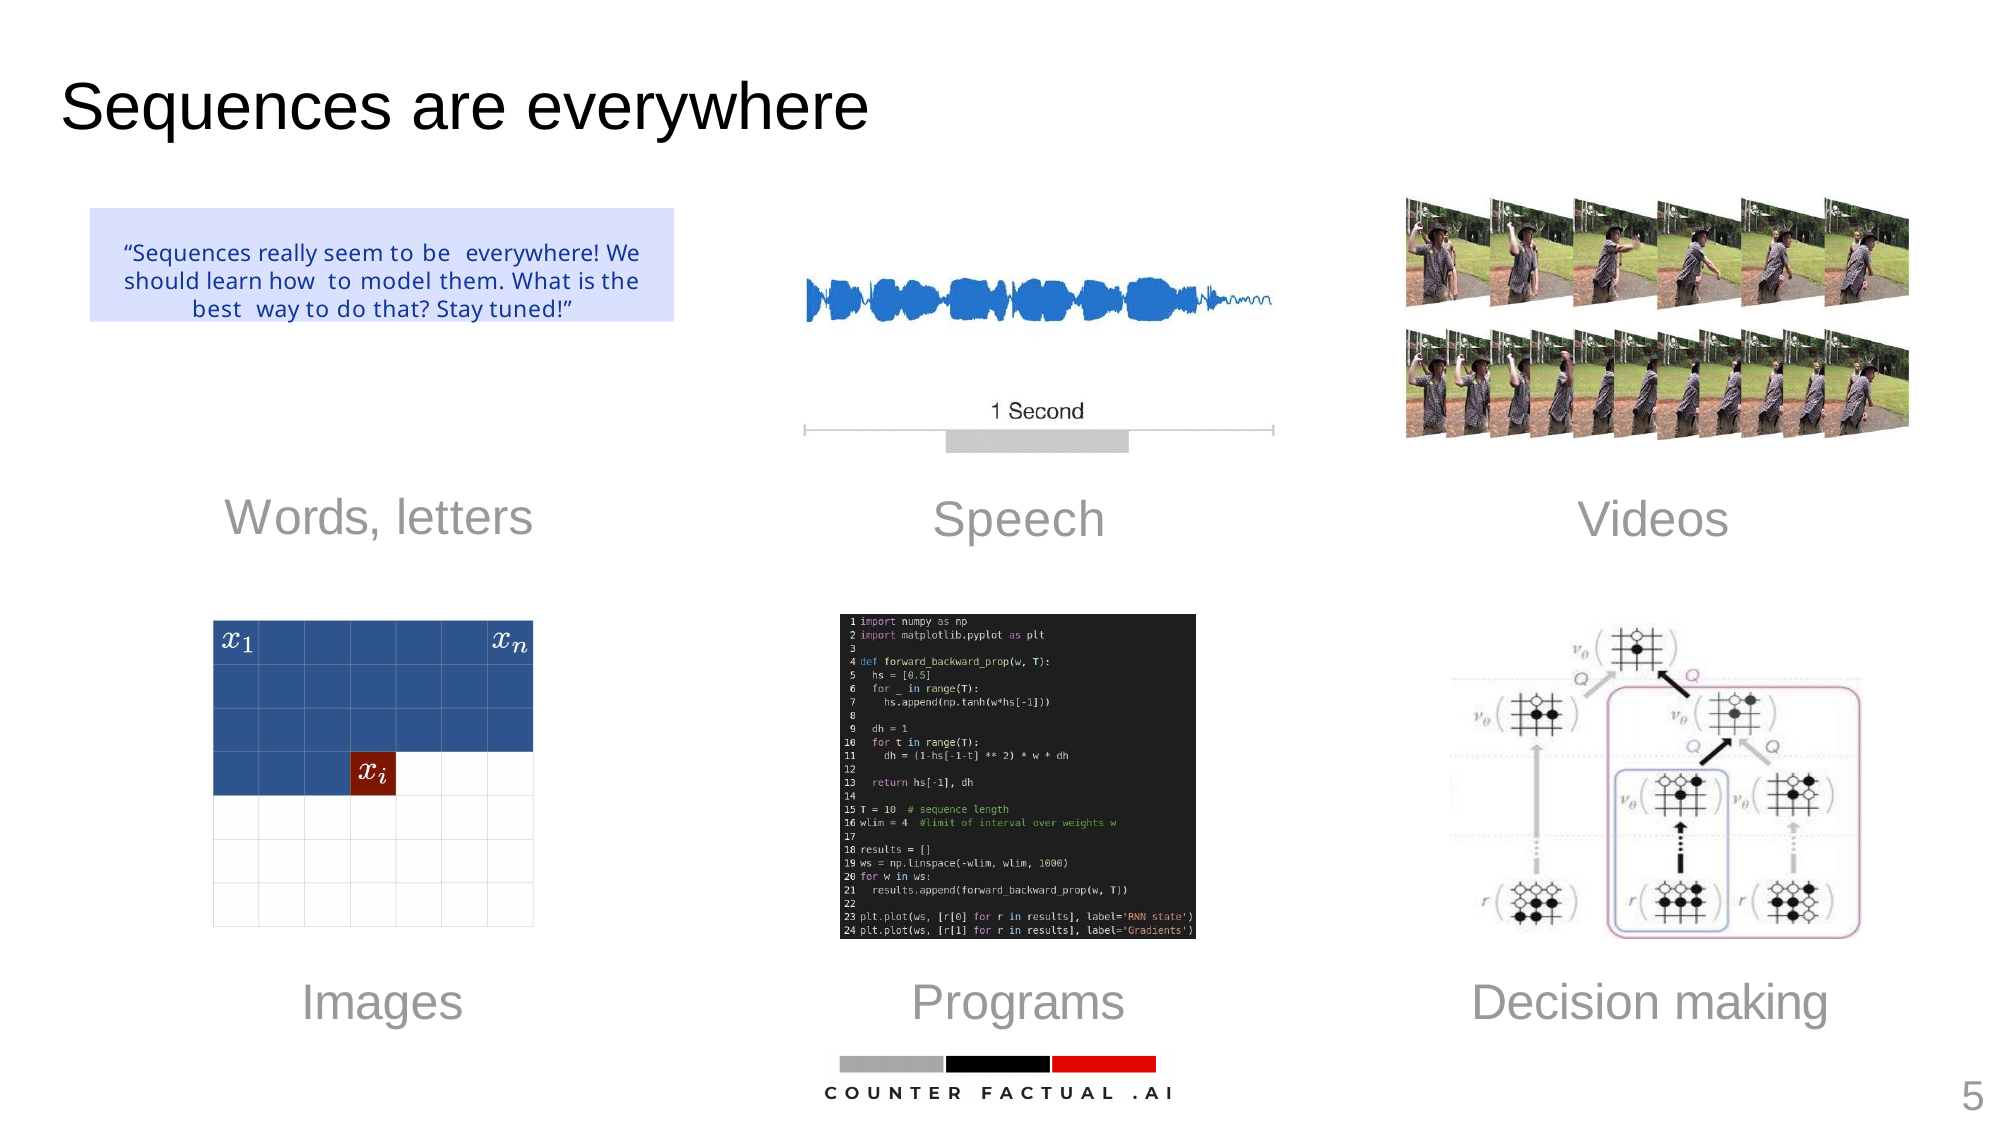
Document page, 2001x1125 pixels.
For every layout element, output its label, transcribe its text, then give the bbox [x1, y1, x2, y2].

title Sequences are everywhere [0, 0, 2000, 217]
slide_number 5 [1550, 1063, 2000, 1124]
picture [823, 1054, 1177, 1103]
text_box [89, 195, 1911, 1031]
